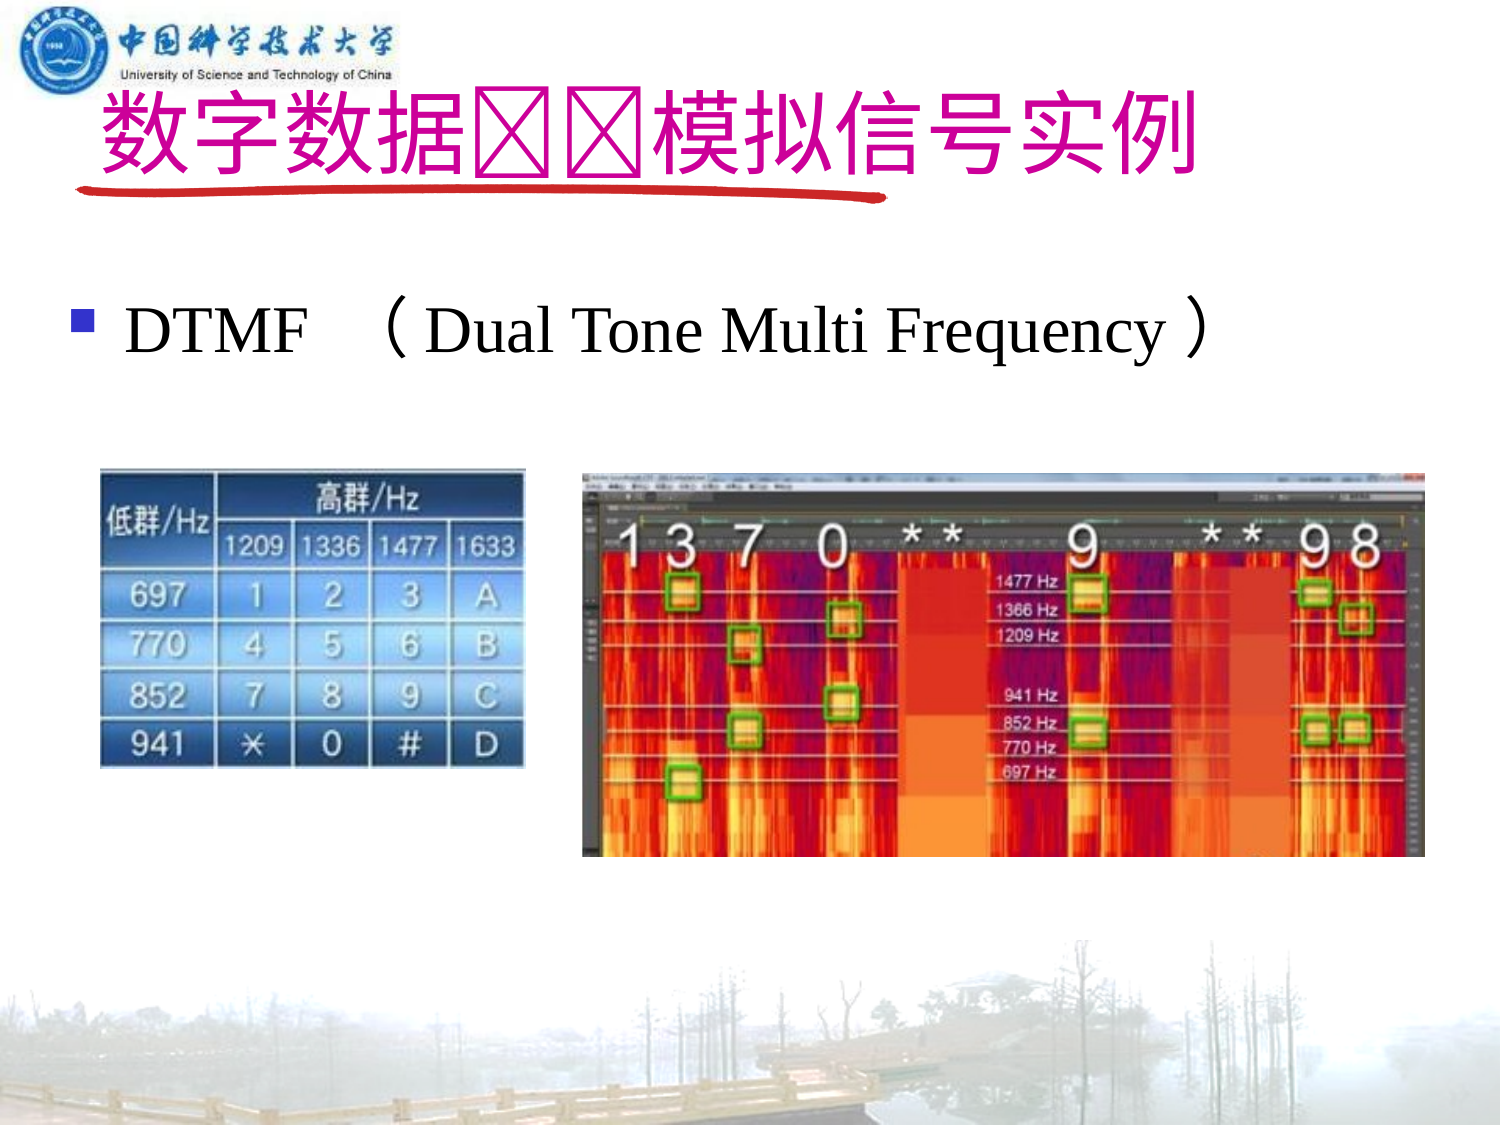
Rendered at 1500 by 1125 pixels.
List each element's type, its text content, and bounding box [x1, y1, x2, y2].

picture [100, 467, 526, 769]
slide_number 85 [0, 940, 1500, 1125]
picture [580, 473, 1426, 857]
title 数字数据模拟信号实例 [84, 37, 1361, 184]
picture [71, 179, 898, 209]
picture [0, 0, 422, 103]
list DTMF （Dual Tone Multi Frequency） [52, 184, 1482, 889]
